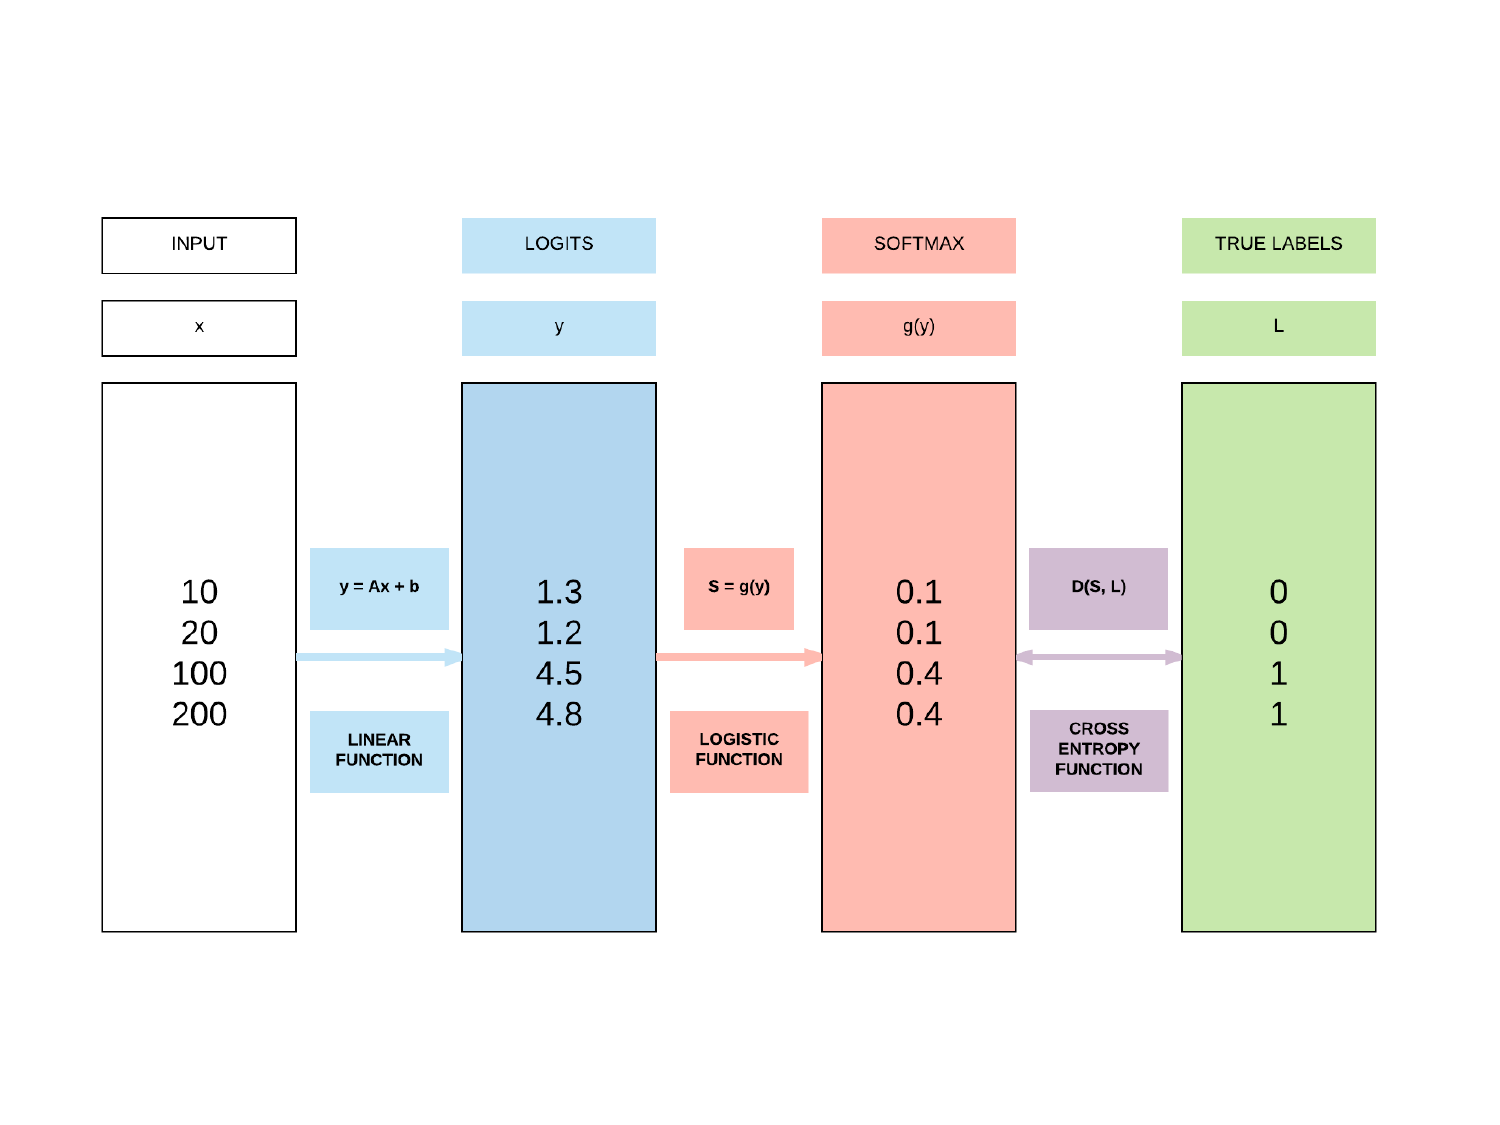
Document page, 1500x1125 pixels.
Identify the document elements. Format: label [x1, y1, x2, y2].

picture [0, 173, 1494, 982]
